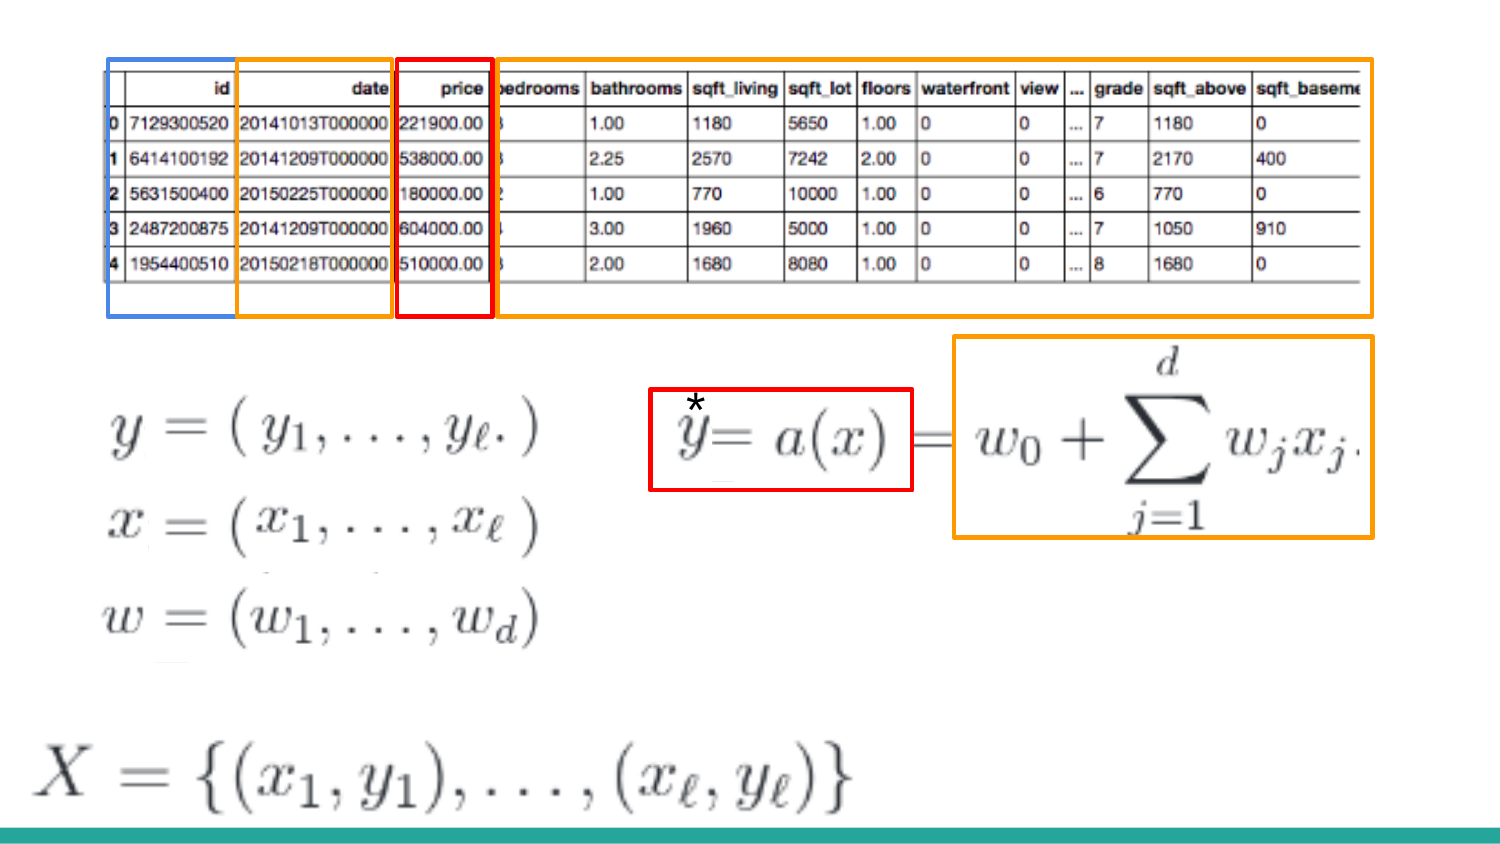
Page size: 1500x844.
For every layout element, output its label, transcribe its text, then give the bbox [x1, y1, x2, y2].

picture [97, 489, 559, 663]
text_box * [671, 362, 761, 420]
text_box [1360, 336, 1373, 538]
picture [95, 26, 1373, 318]
picture [18, 733, 859, 817]
picture [766, 336, 1360, 559]
text_box [650, 389, 711, 491]
picture [94, 389, 559, 482]
picture [661, 399, 763, 482]
